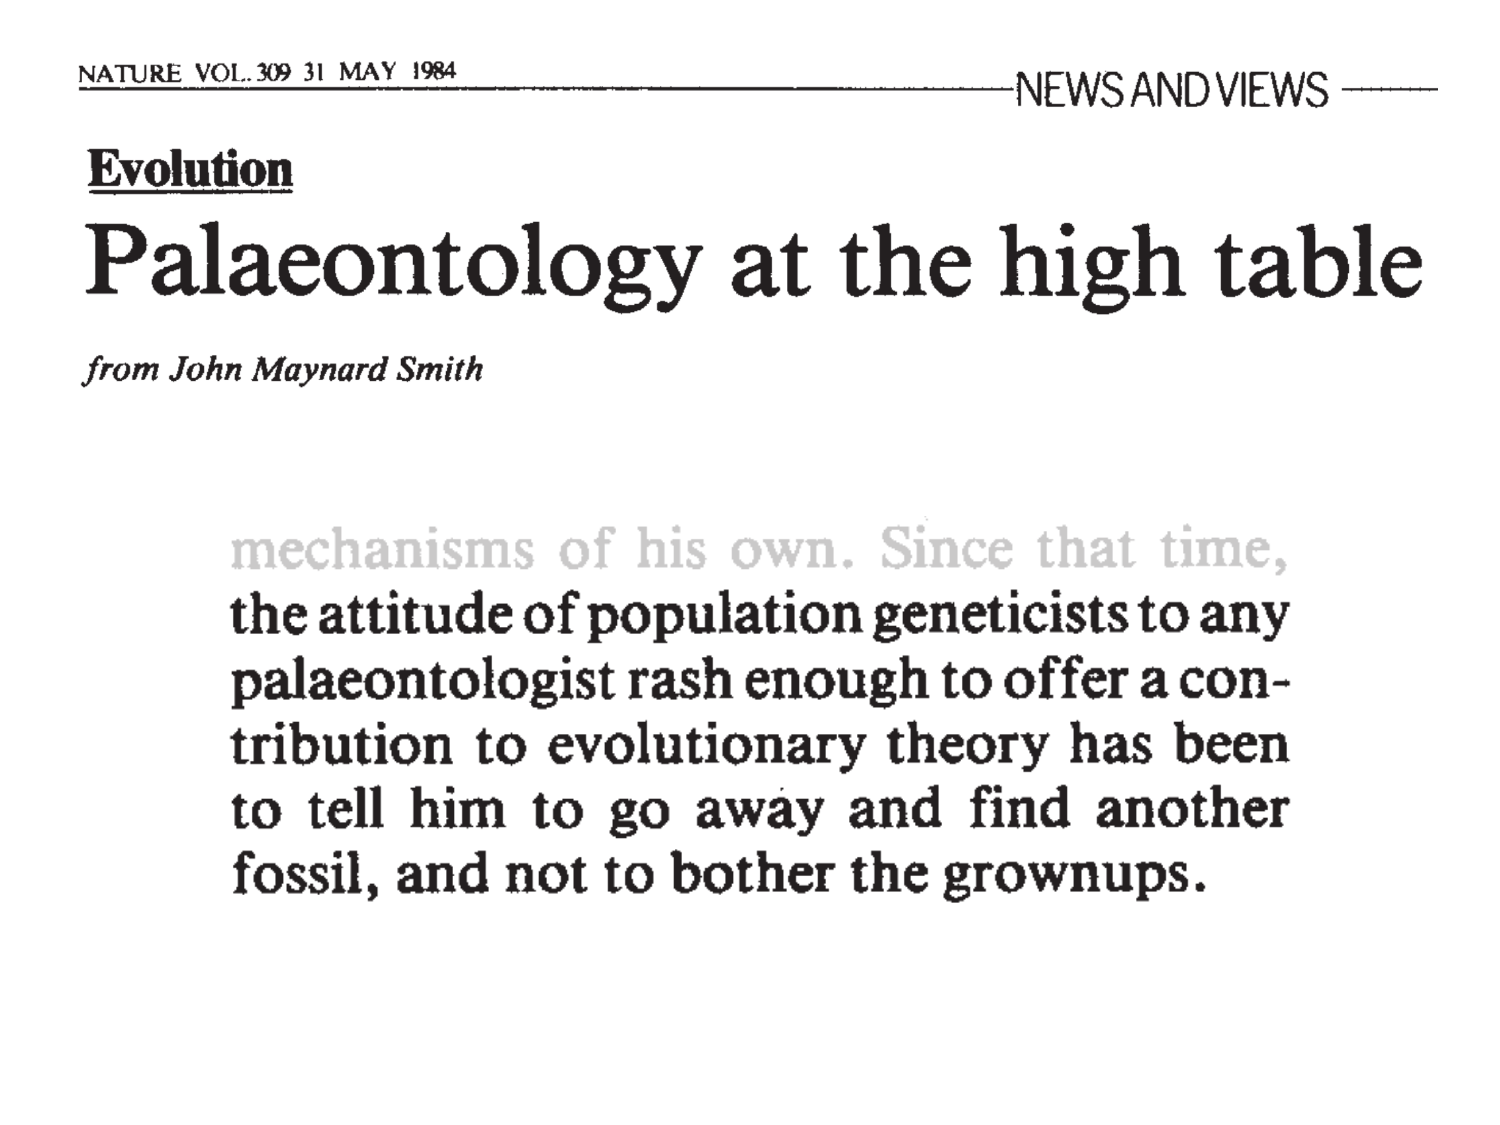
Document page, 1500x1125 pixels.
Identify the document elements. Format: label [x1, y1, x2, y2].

text_box [216, 510, 1311, 582]
picture [62, 39, 1438, 408]
picture [189, 516, 1310, 905]
